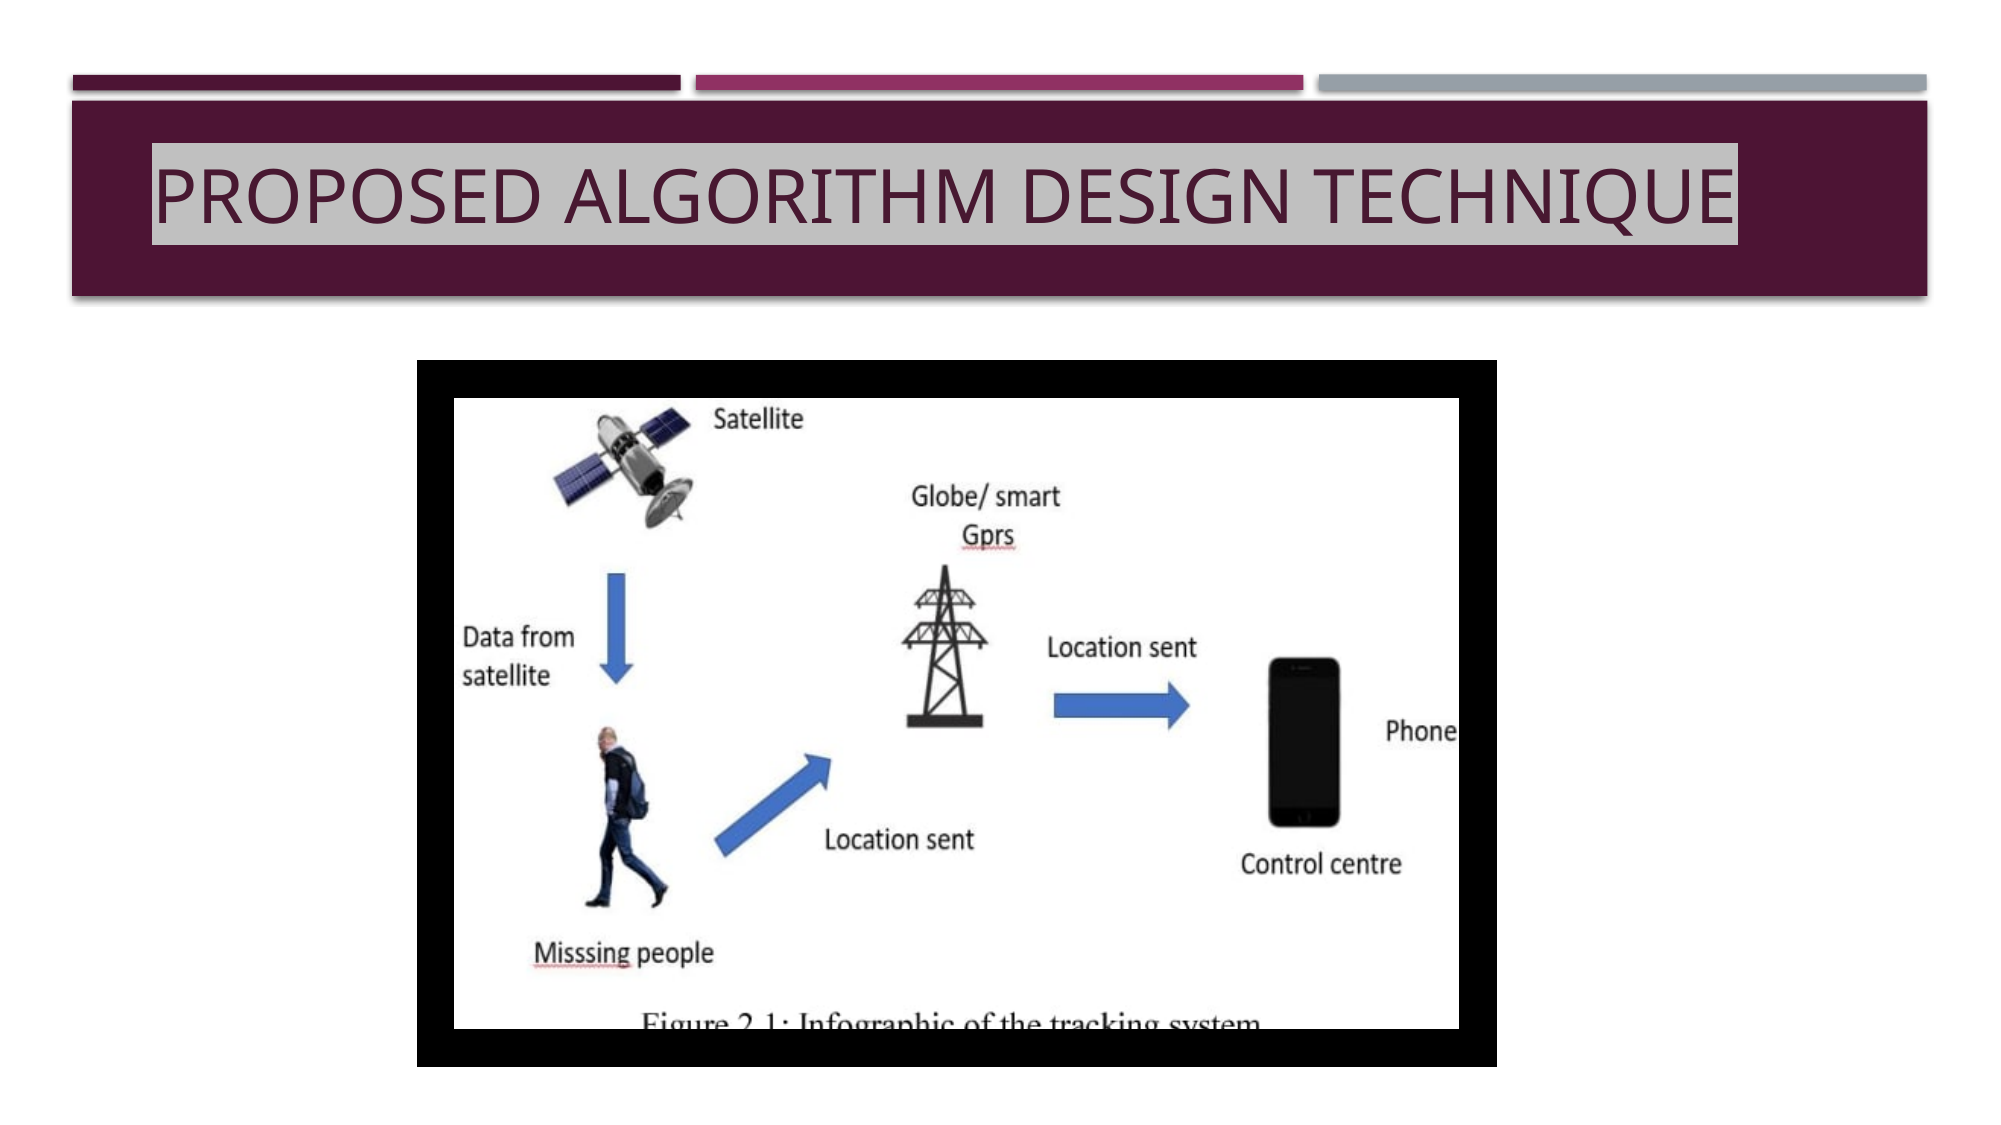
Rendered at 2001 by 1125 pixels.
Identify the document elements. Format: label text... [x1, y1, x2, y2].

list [453, 397, 1460, 1030]
title Proposed Algorithm Design Technique [137, 95, 1863, 246]
